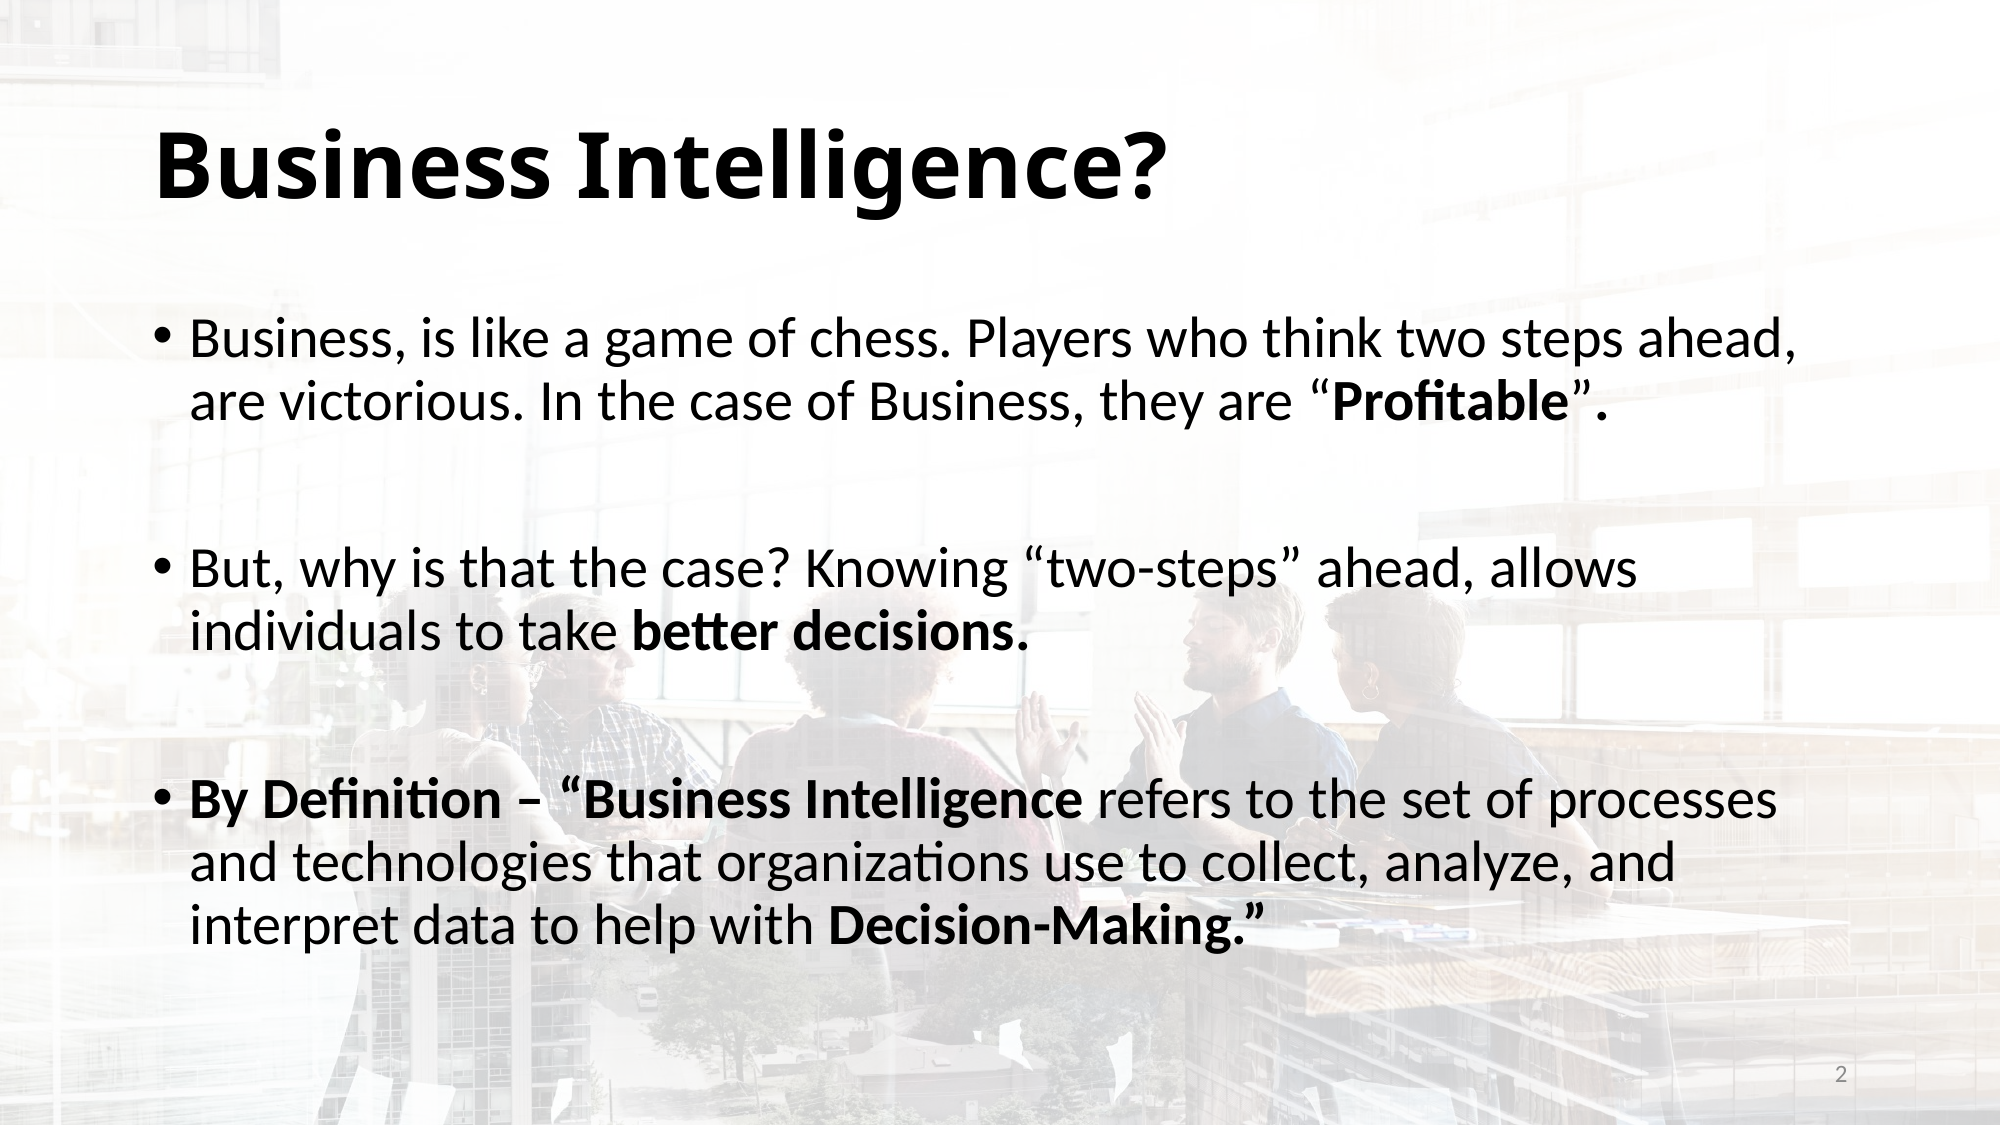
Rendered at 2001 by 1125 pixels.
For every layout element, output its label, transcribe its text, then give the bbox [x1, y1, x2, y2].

title Business Intelligence? [137, 59, 1863, 278]
list Business, is like a game of chess. Players who think two steps ahead, are victorious. In the case of Business, they are “Profitable”. But, why is that the case? Knowing “two-steps” ahead, allows individuals to take better decisions. By Definition – “Business Intelligence refers to the set of processes and technologies that organizations use to collect, analyze, and interpret data to help with Decision-Making.” [137, 299, 1863, 1014]
slide_number 2 [1412, 1042, 1863, 1103]
